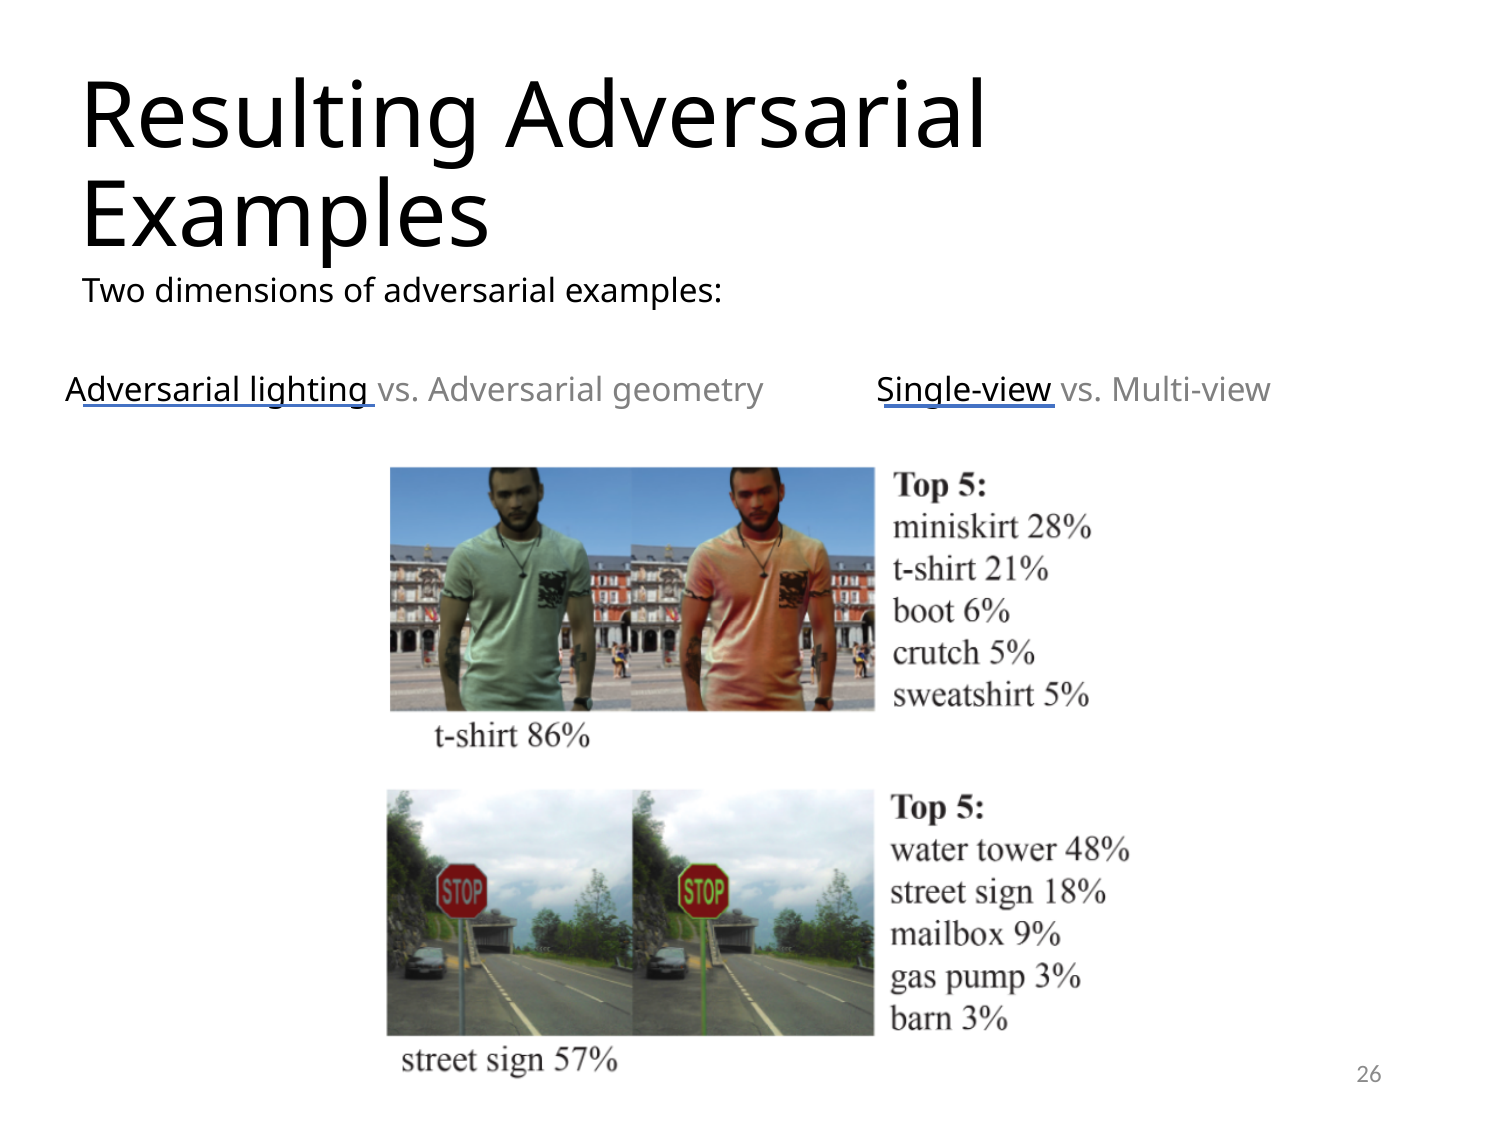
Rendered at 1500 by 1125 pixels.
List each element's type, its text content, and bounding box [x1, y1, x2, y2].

text_box Adversarial lighting vs. Adversarial geometry [39, 341, 699, 416]
slide_number 26 [1059, 1042, 1397, 1103]
title Resulting Adversarial Examples [64, 58, 1433, 276]
picture [374, 436, 1138, 1082]
text_box Single-view vs. Multi-view [699, 341, 1449, 416]
text_box Two dimensions of adversarial examples: [67, 241, 1295, 317]
